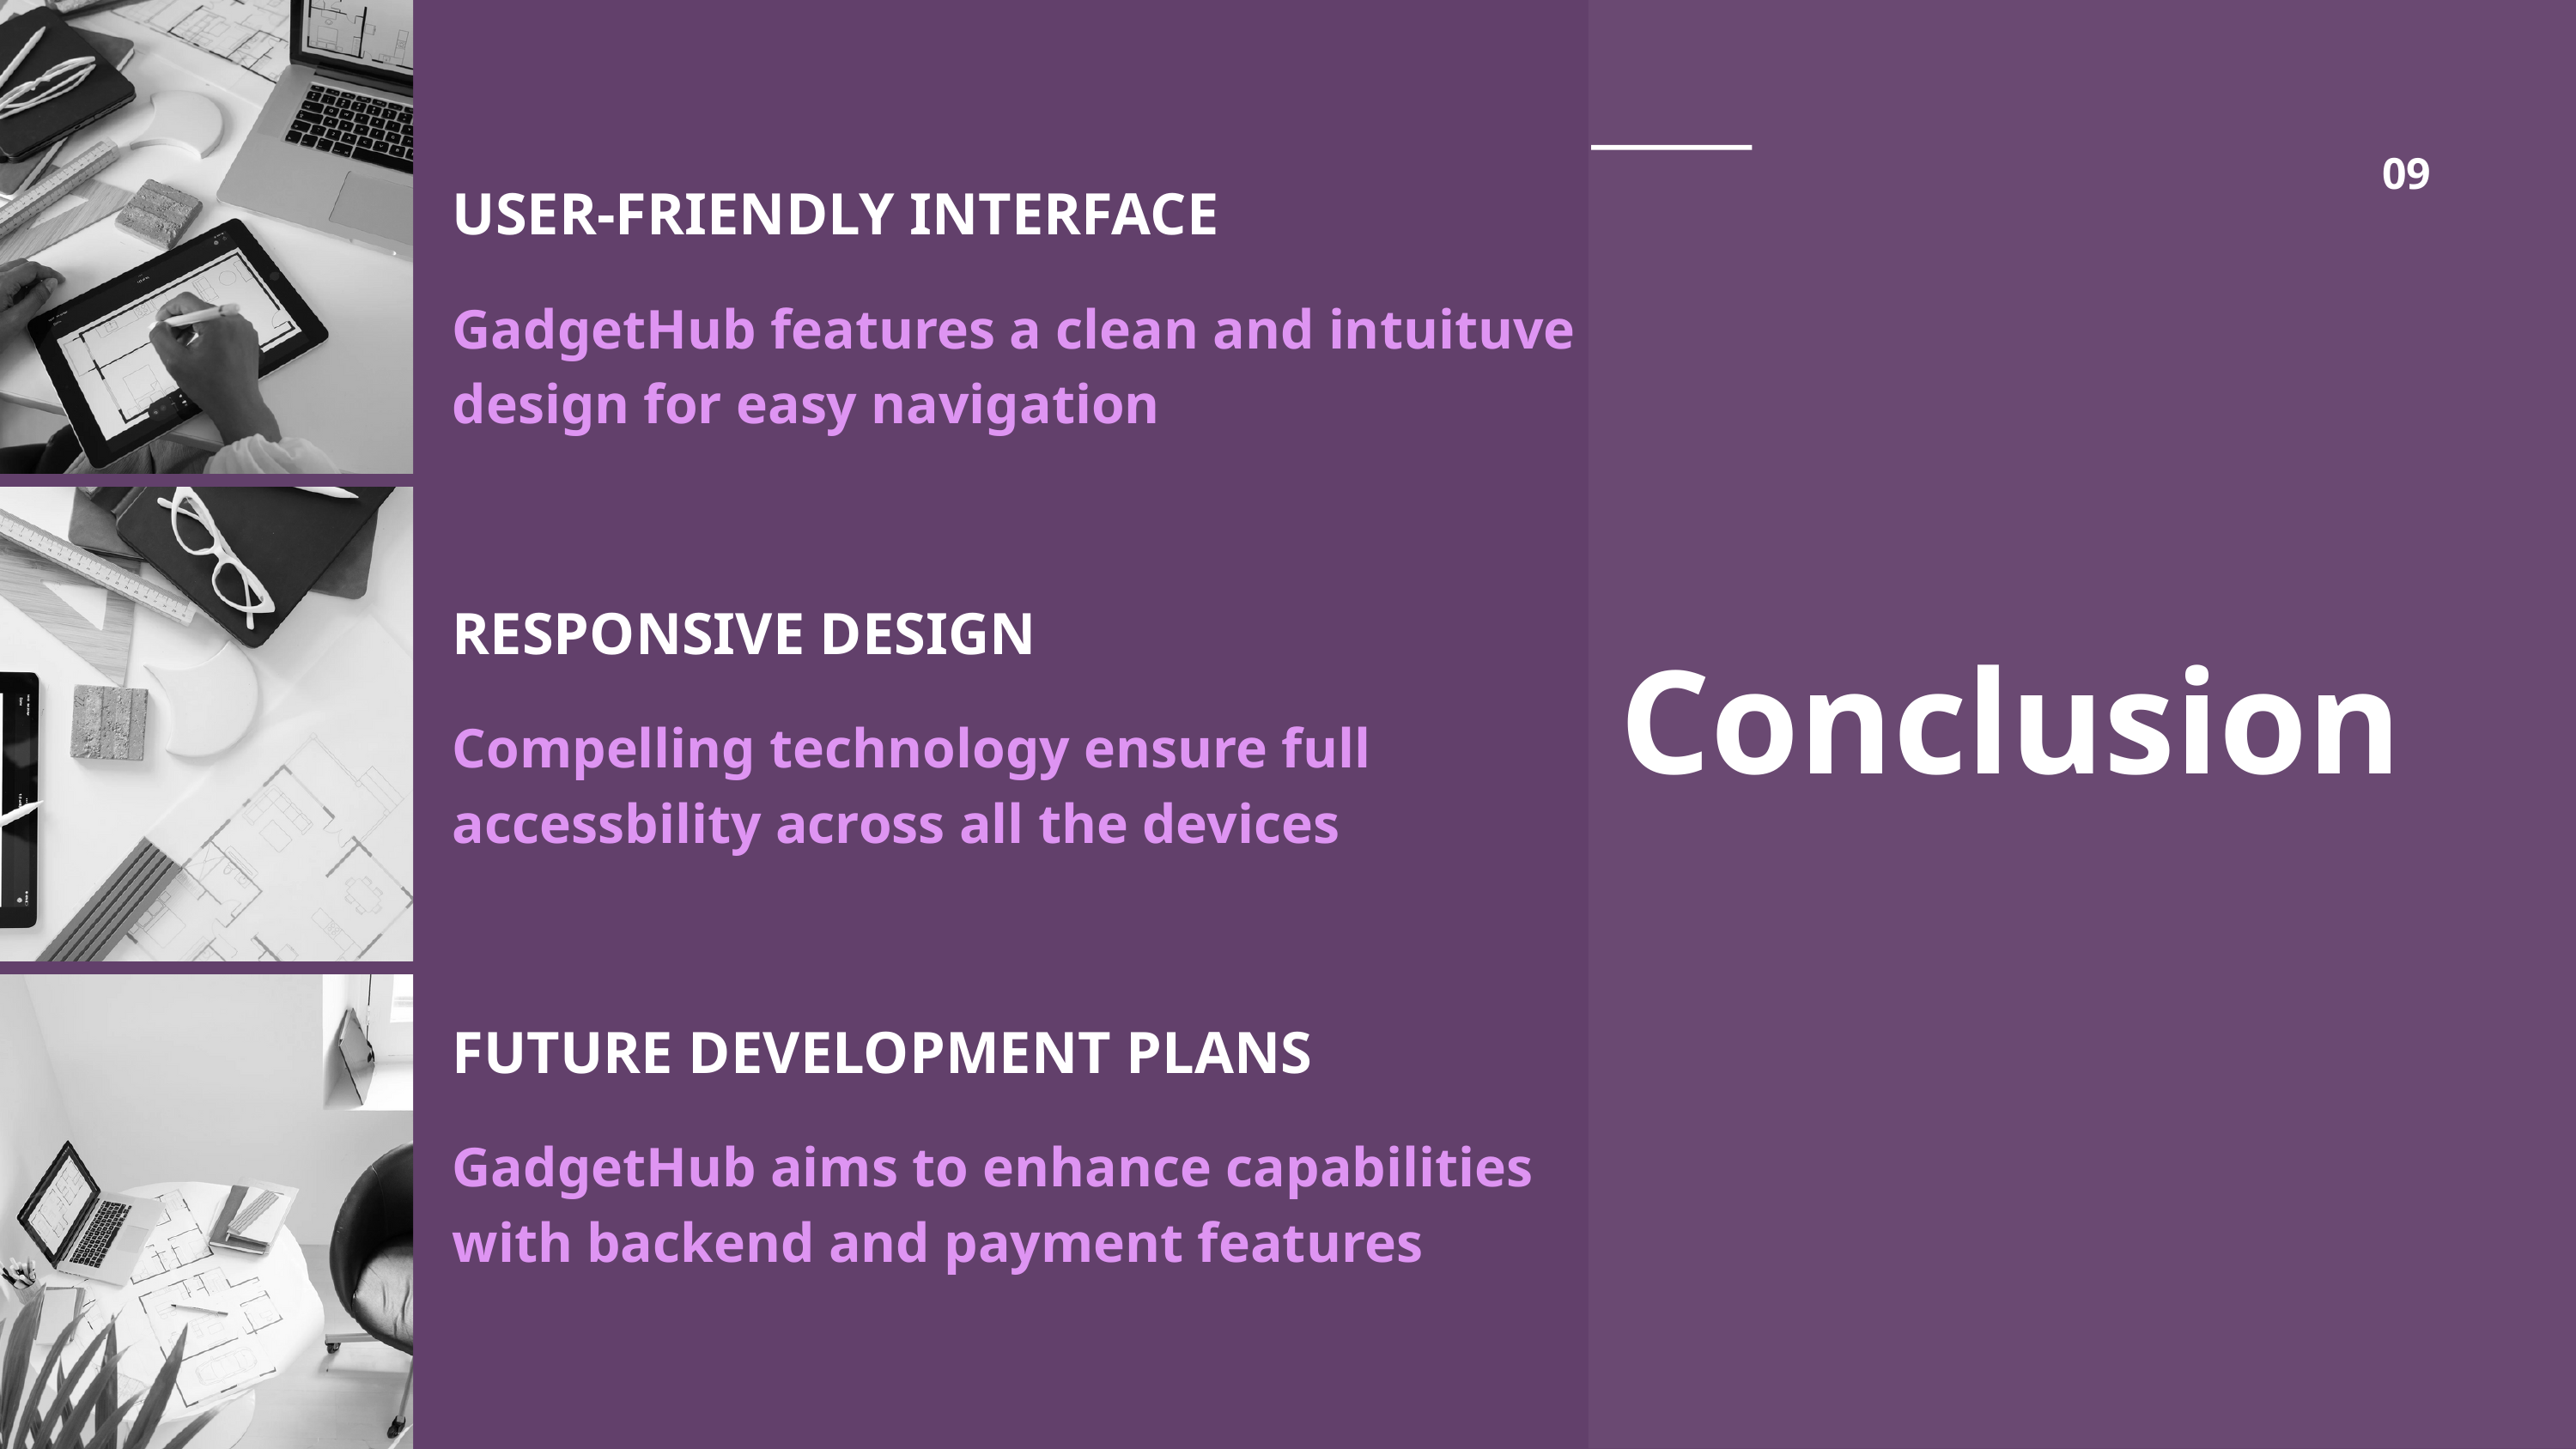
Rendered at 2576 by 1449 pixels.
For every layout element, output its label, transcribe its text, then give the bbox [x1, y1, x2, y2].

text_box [0, 0, 414, 1449]
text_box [452, 179, 1589, 431]
text_box Conclusion [1592, 662, 2432, 803]
text_box [1591, 144, 1753, 150]
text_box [452, 1017, 1589, 1270]
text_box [452, 597, 1589, 851]
text_box [1588, 0, 2576, 1449]
text_box 09 [2215, 137, 2432, 198]
